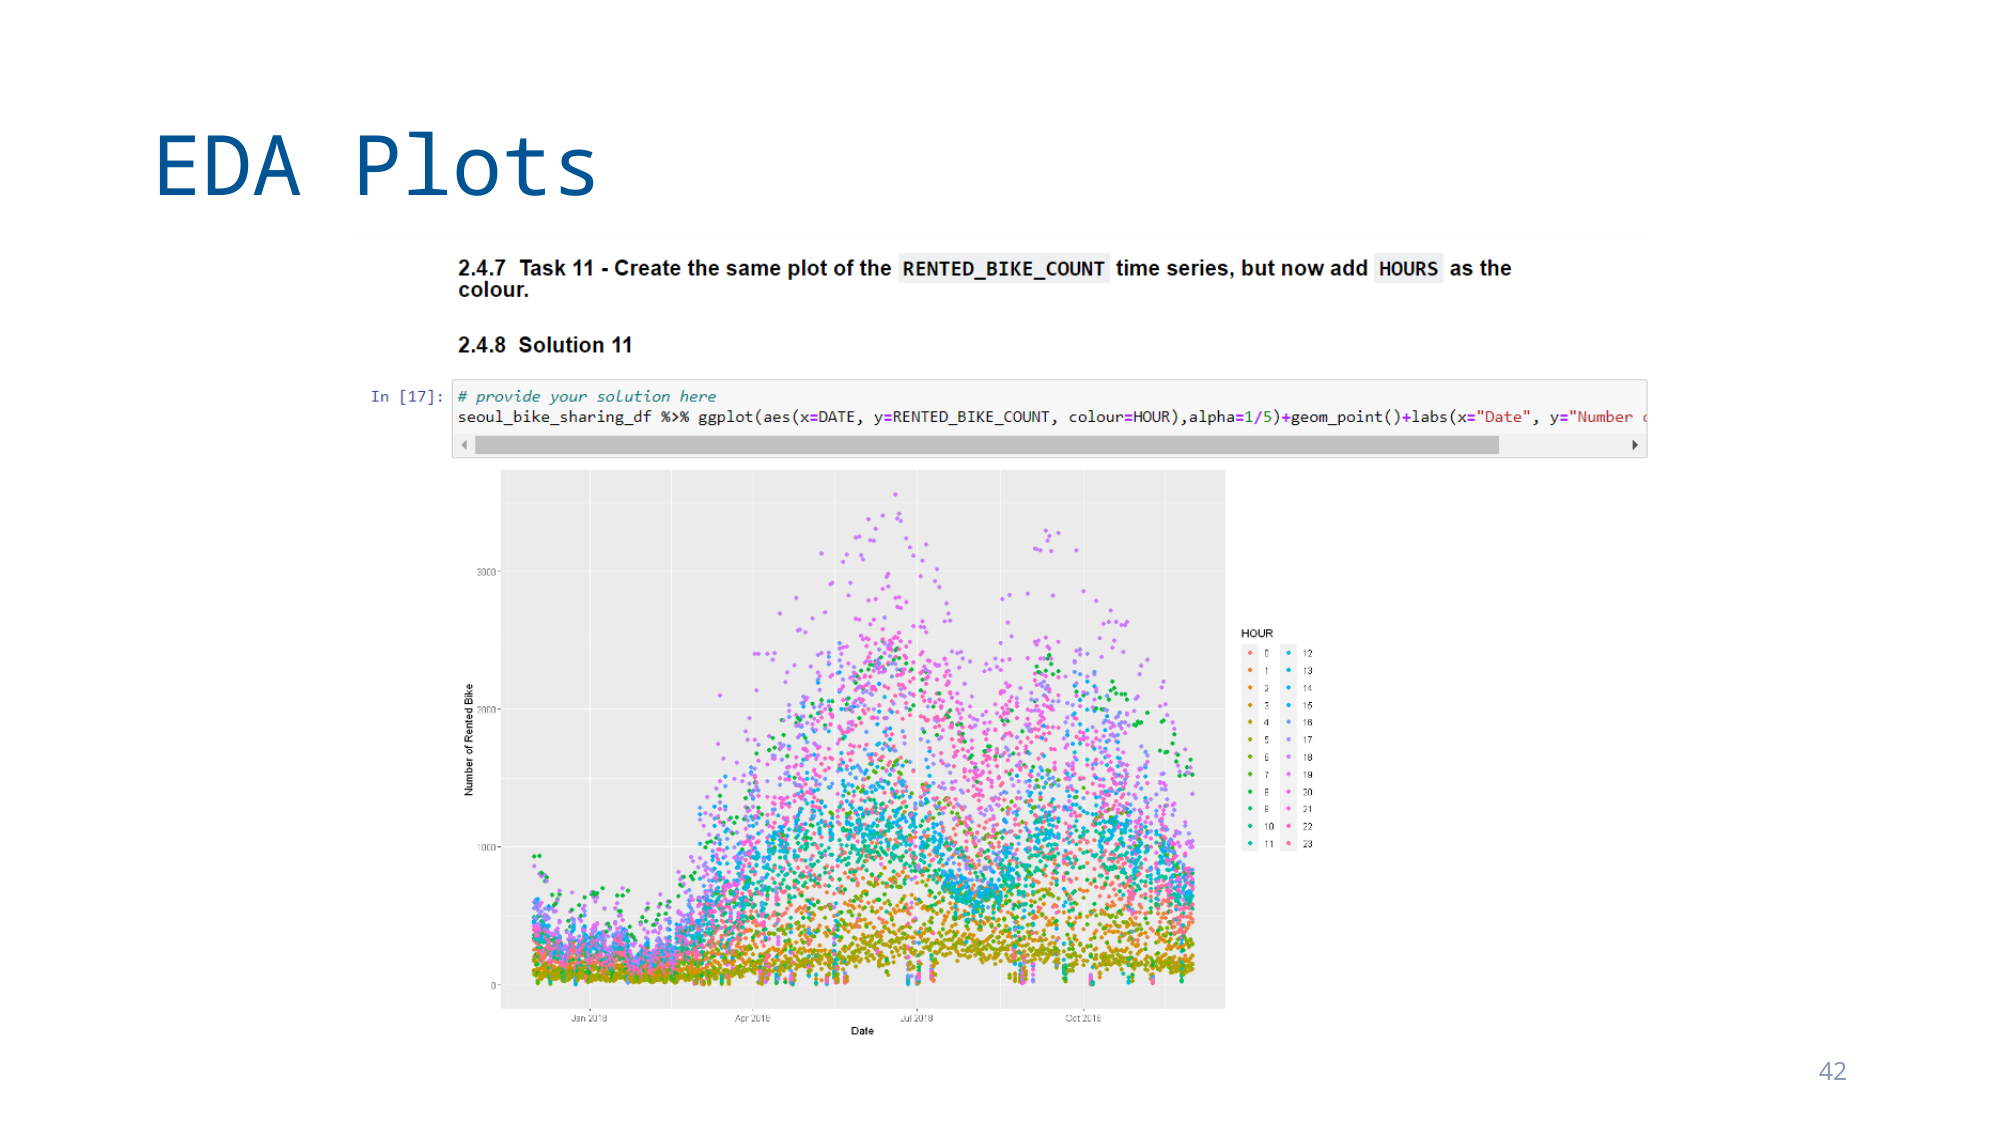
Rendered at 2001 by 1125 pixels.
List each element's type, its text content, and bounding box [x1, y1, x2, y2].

slide_number 42 [1412, 1042, 1863, 1103]
title EDA Plots [137, 59, 1863, 278]
picture [347, 236, 1653, 1043]
